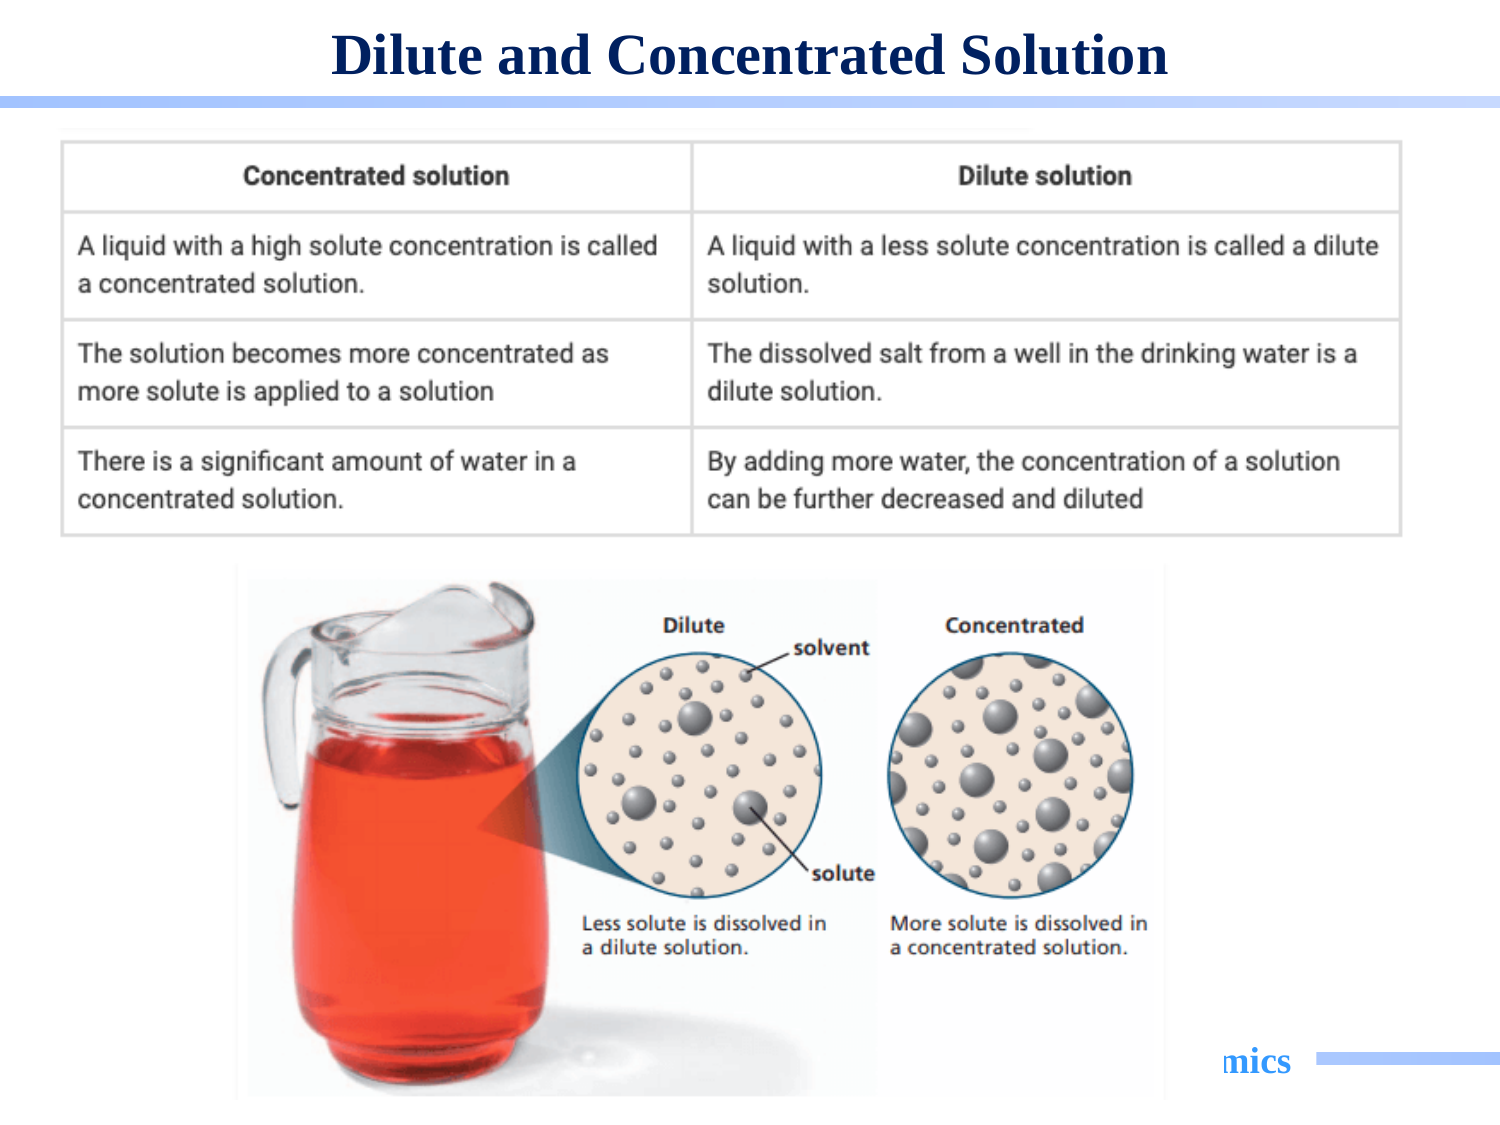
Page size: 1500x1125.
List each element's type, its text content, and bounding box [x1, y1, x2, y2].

picture [34, 128, 1418, 1100]
title Dilute and Concentrated Solution [228, 25, 1272, 77]
